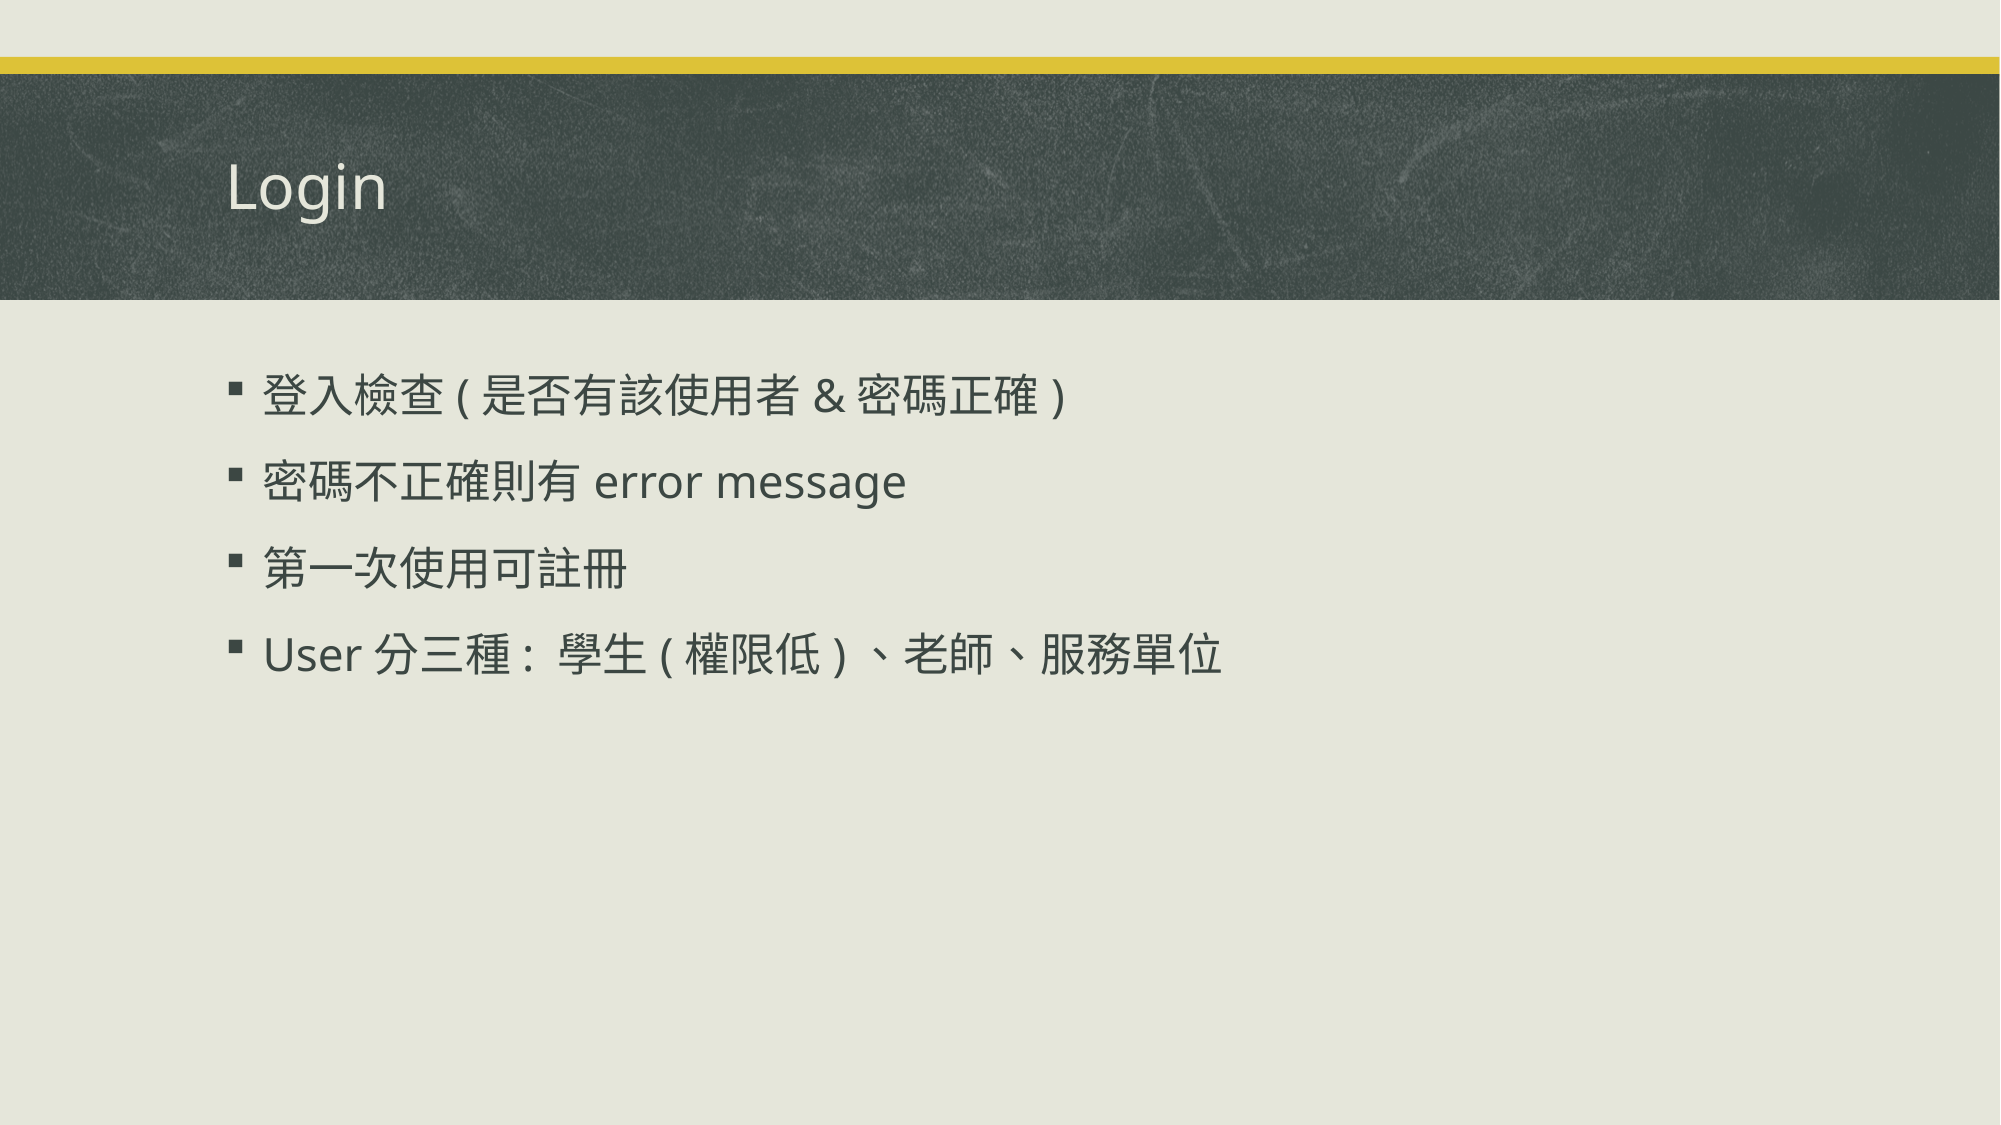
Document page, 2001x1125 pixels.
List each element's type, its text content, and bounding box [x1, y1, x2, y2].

picture [0, 74, 2000, 300]
list 登入檢查(是否有該使用者&密碼正確) 密碼不正確則有error message 第一次使用可註冊 User分三種: 學生(權限低)、老師、服務單位 [210, 359, 1790, 1014]
title Login [210, 76, 1790, 300]
